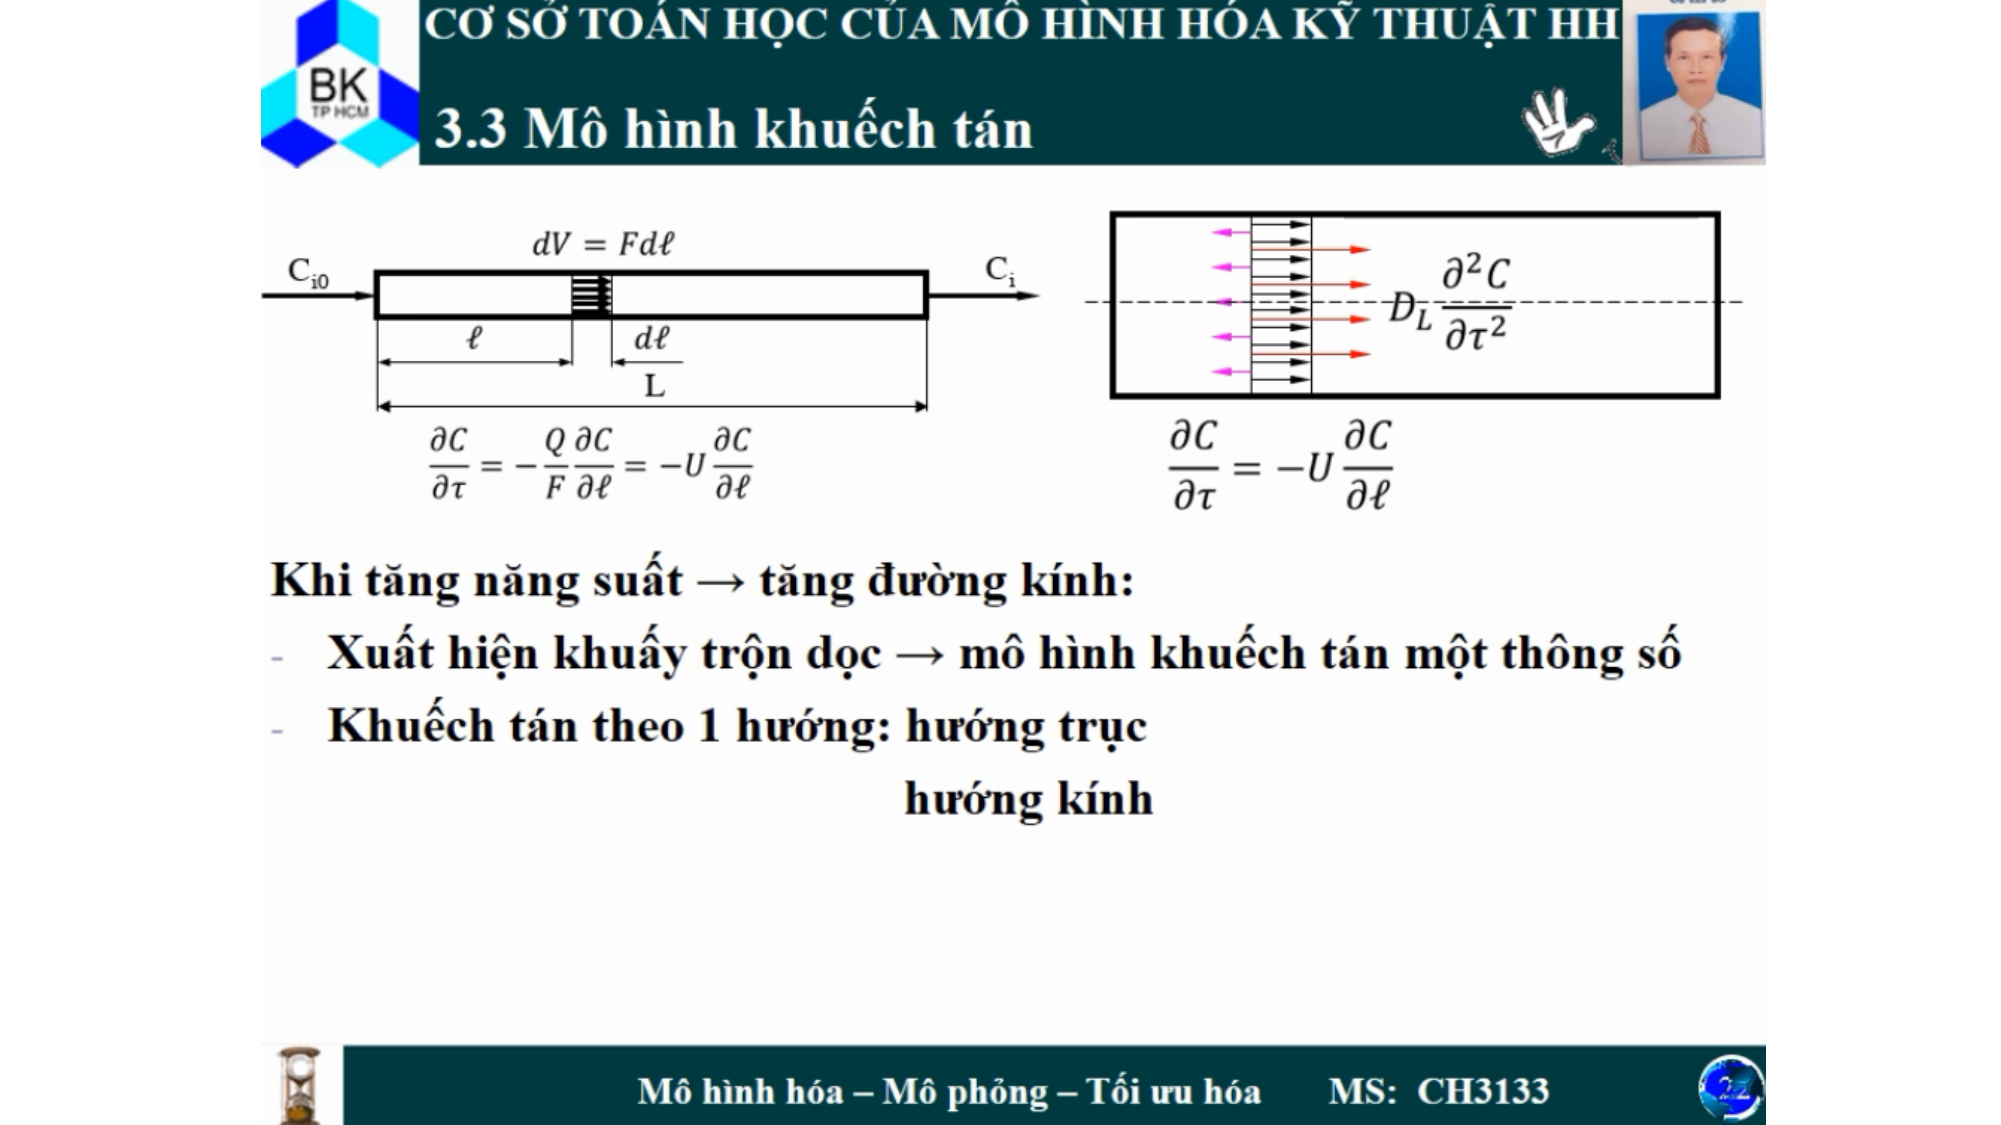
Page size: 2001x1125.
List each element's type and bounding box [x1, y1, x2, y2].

picture [261, 0, 1766, 1125]
